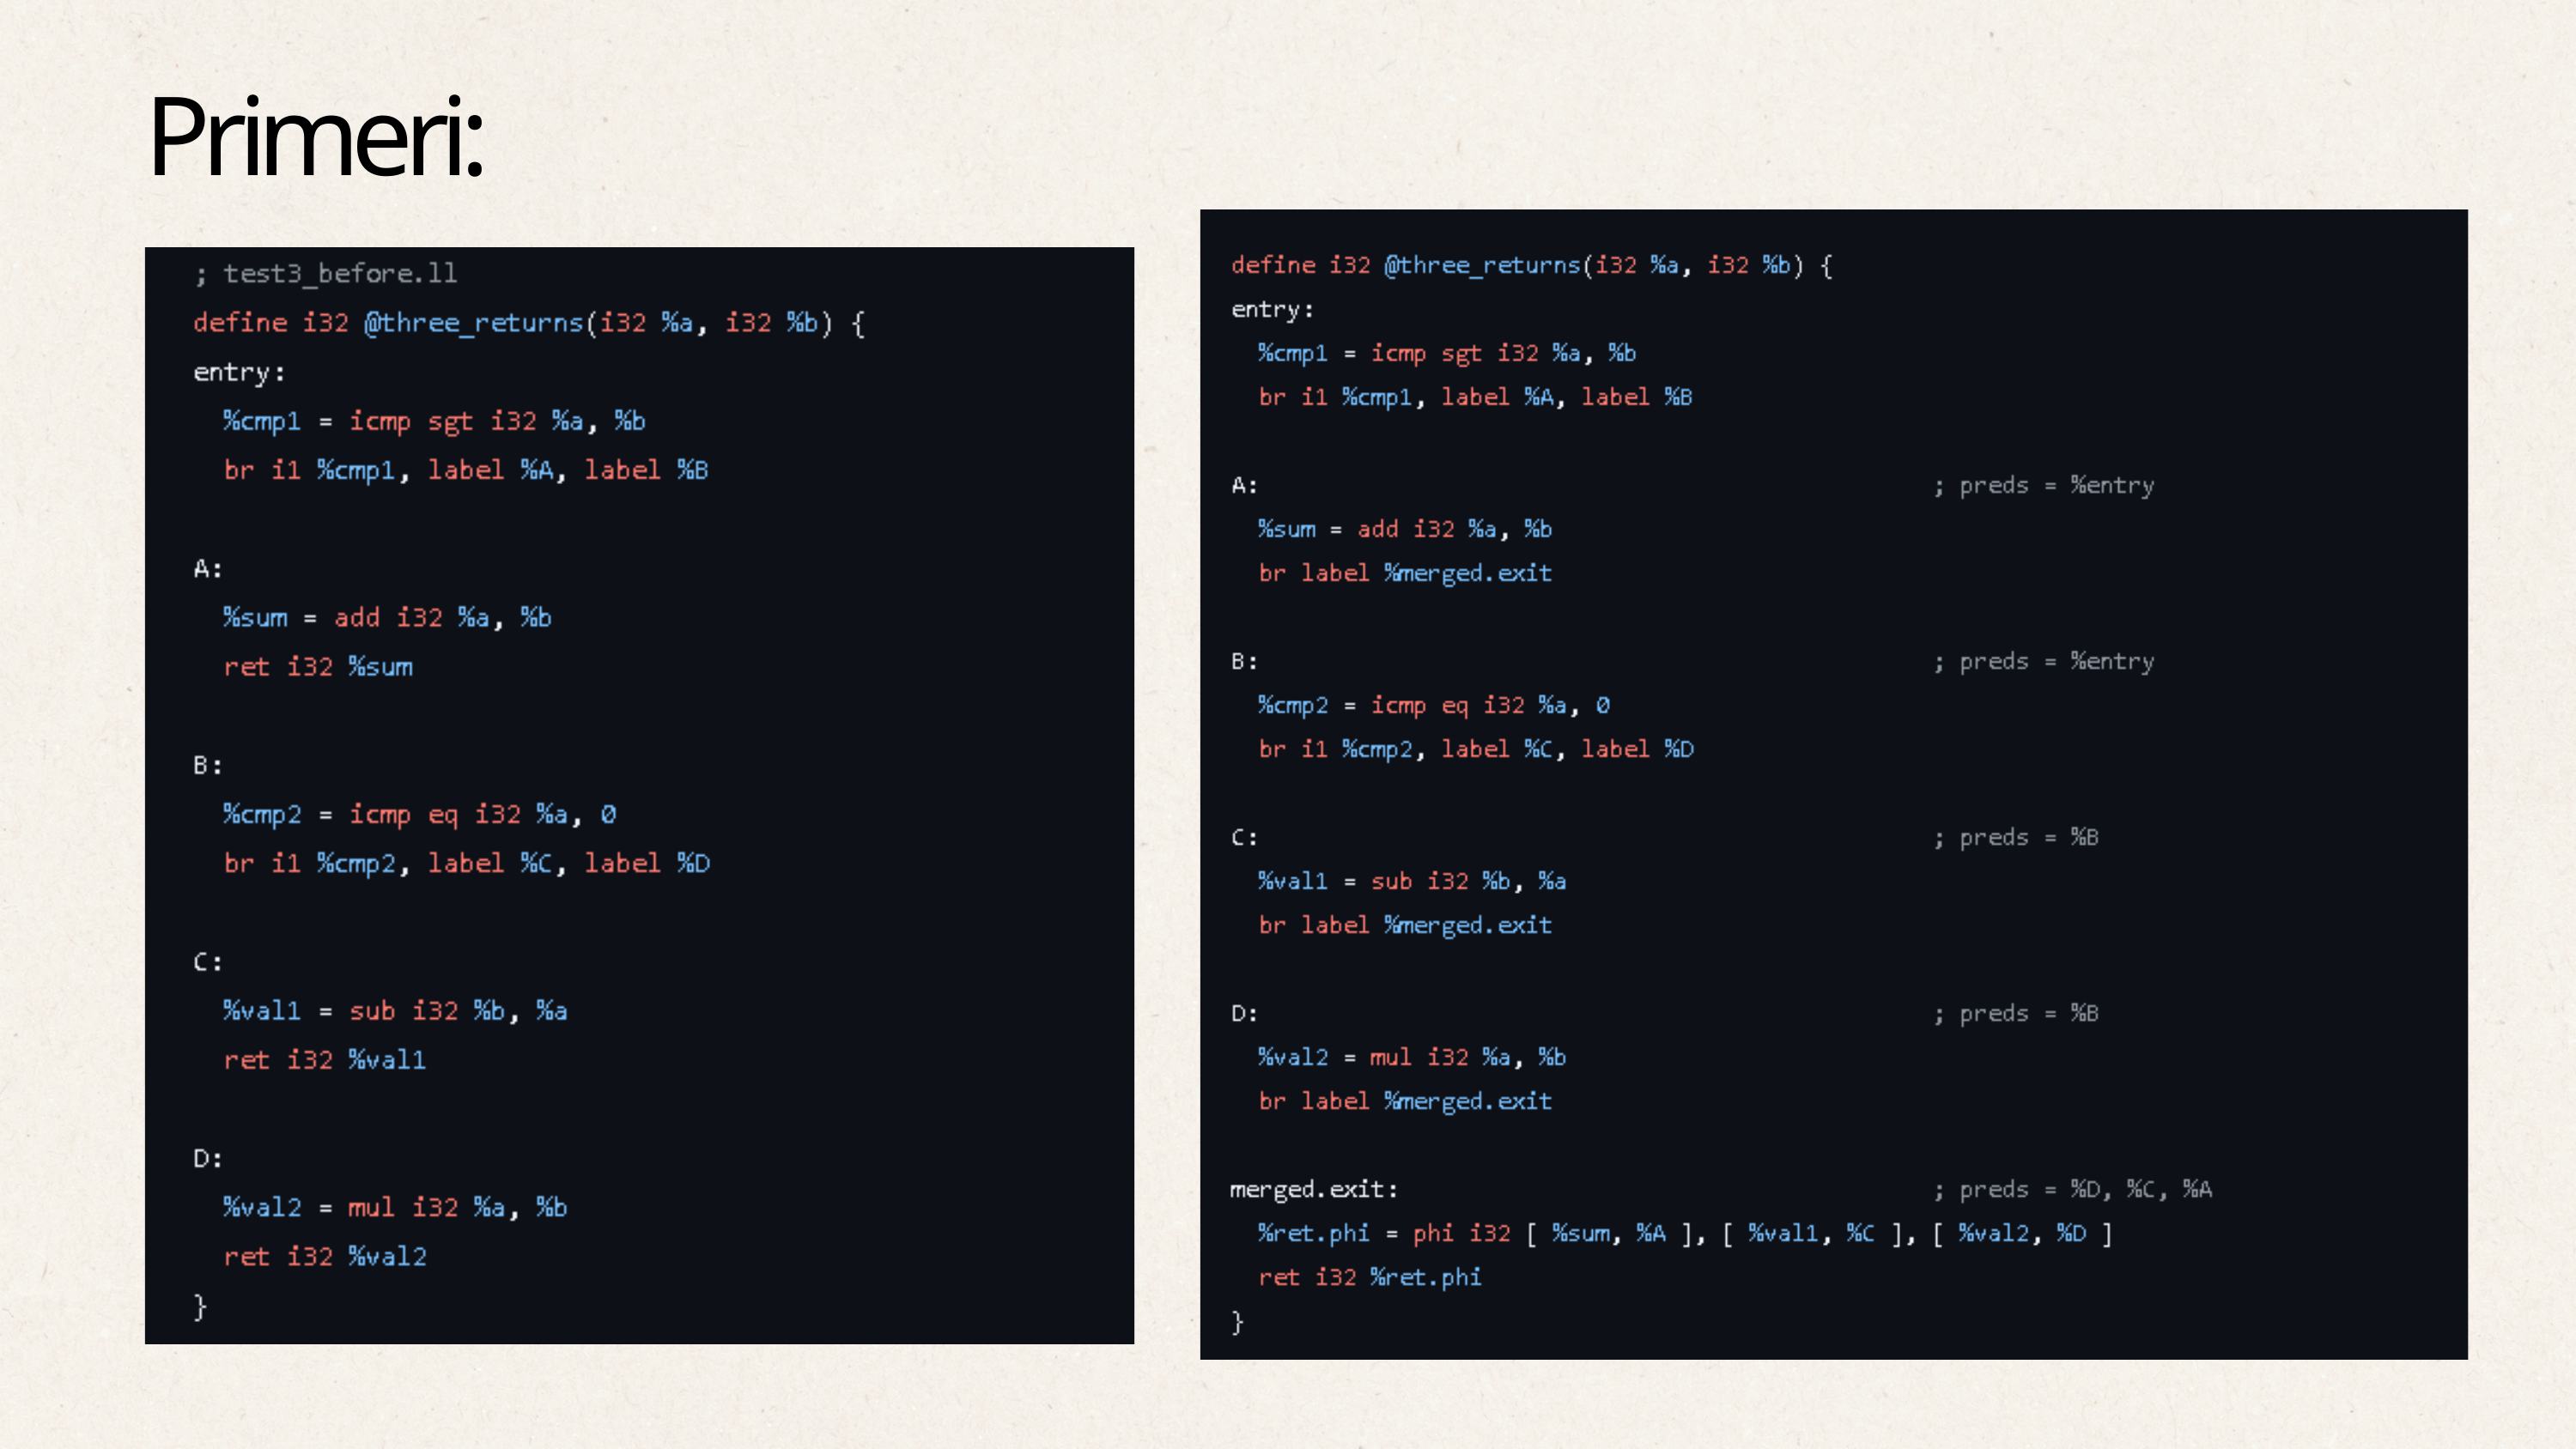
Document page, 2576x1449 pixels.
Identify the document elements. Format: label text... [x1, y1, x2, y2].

text_box [0, 0, 2576, 1449]
text_box Primeri: [144, 112, 2469, 197]
text_box [144, 247, 1135, 1344]
text_box [1200, 209, 2469, 1360]
